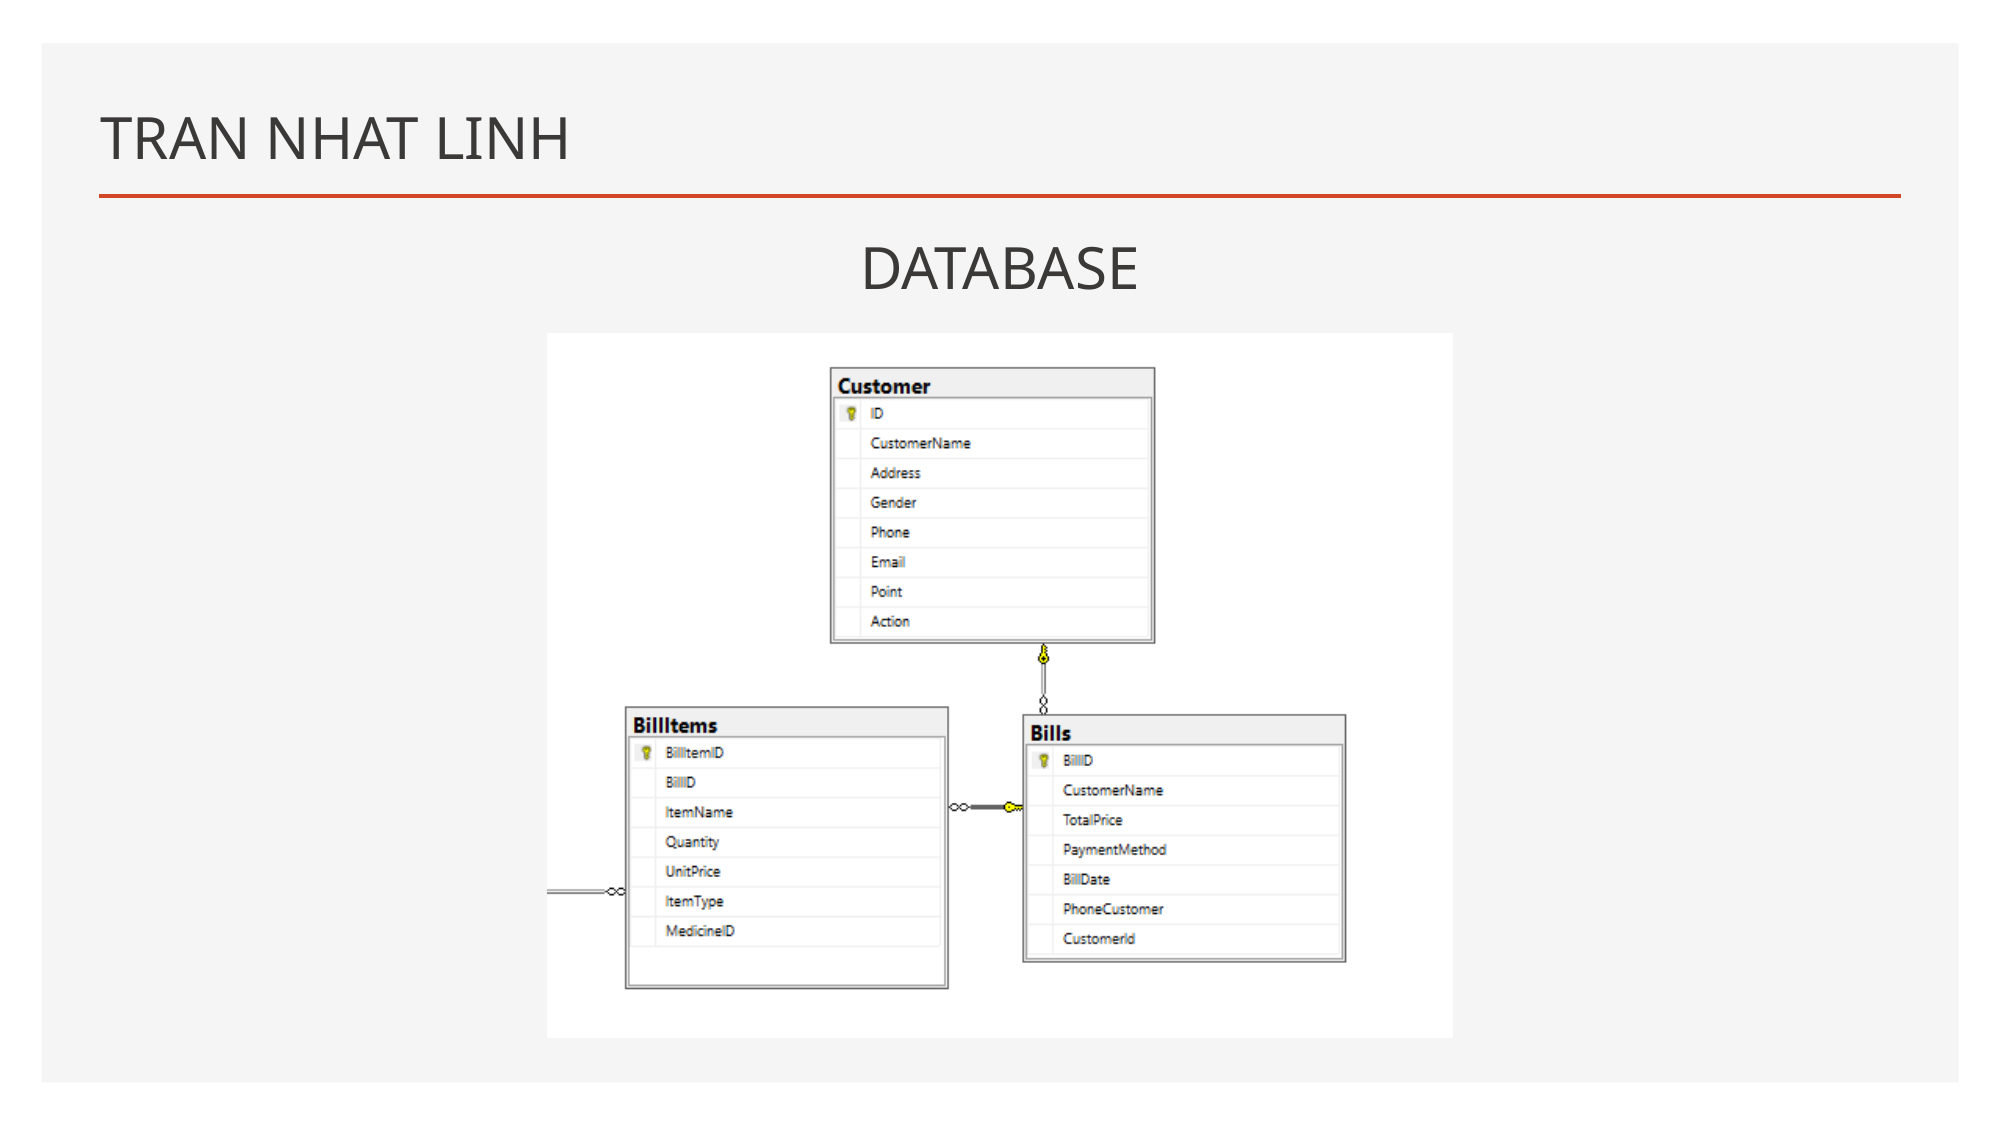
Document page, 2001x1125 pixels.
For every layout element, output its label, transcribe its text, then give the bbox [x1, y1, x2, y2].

text_box DATABASE [435, 203, 1565, 309]
picture [547, 333, 1453, 1039]
title TRAN NHAT LINH [85, 73, 1214, 179]
